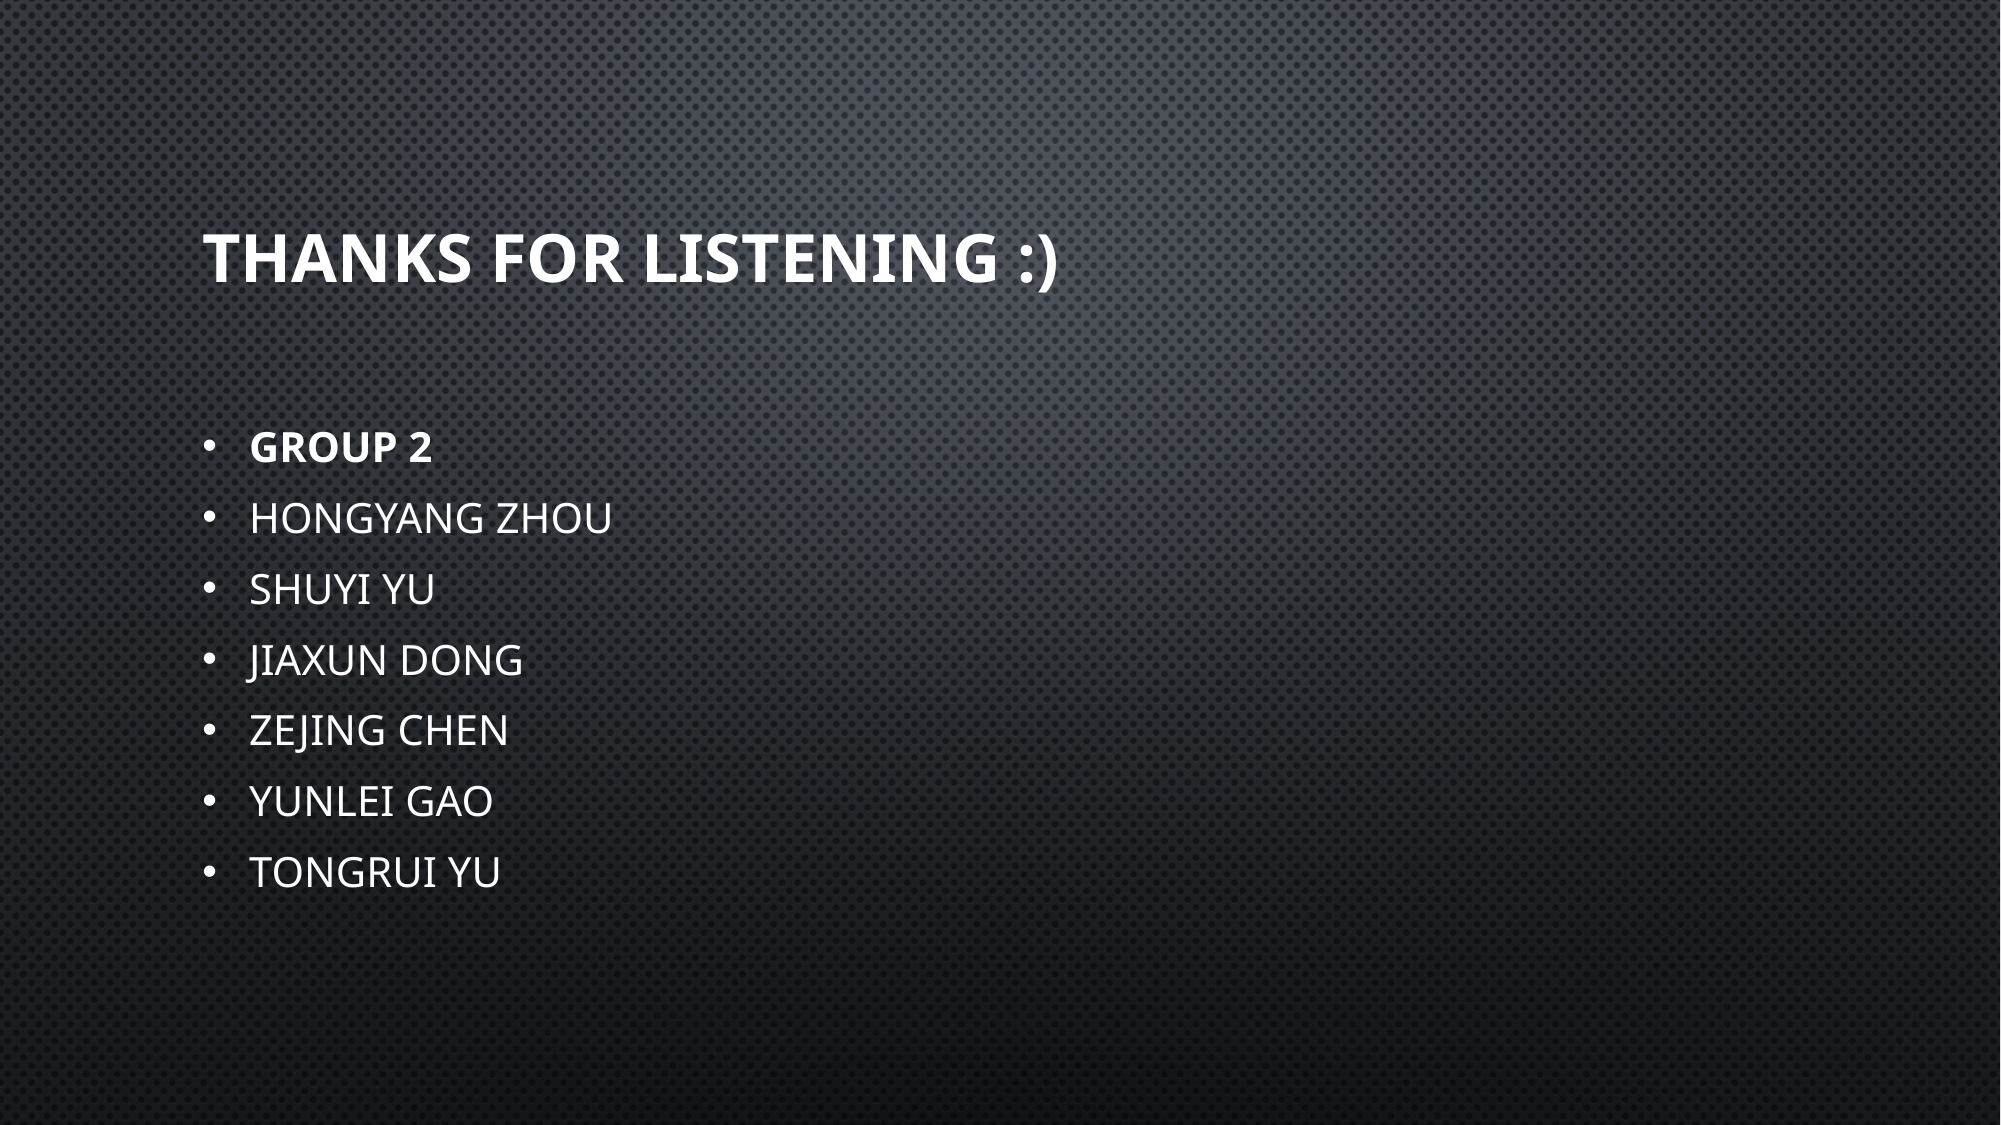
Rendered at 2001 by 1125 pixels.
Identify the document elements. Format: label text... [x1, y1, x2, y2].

list Group 2 Hongyang Zhou Shuyi Yu Jiaxun Dong Zejing Chen Yunlei Gao Tongrui Yu [187, 437, 1813, 950]
title Thanks for listening :) [187, 99, 1813, 413]
